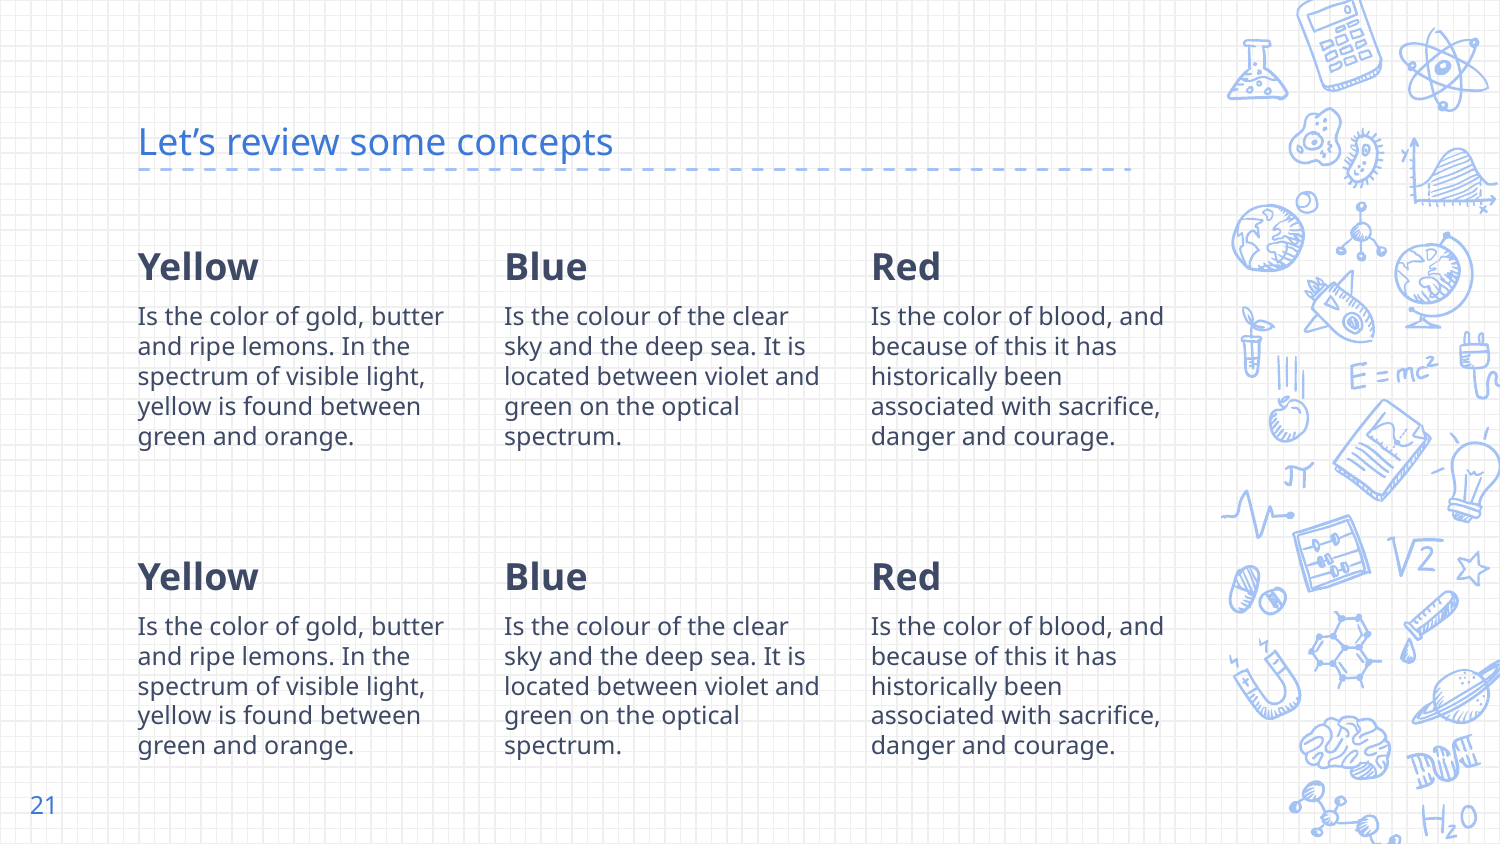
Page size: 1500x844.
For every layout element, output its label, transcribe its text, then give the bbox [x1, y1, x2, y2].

title Let’s review some concepts [122, 36, 1130, 178]
list Yellow Is the color of gold, butter and ripe lemons. In the spectrum of visible light, yellow is found between green and orange. [122, 537, 472, 752]
list Yellow Is the color of gold, butter and ripe lemons. In the spectrum of visible light, yellow is found between green and orange. [122, 228, 472, 443]
list Red Is the color of blood, and because of this it has historically been associated with sacrifice, danger and courage. [855, 228, 1205, 443]
slide_number 21 [14, 774, 105, 840]
list Red Is the color of blood, and because of this it has historically been associated with sacrifice, danger and courage. [855, 537, 1205, 752]
list Blue Is the colour of the clear sky and the deep sea. It is located between violet and green on the optical spectrum. [489, 228, 838, 443]
list Blue Is the colour of the clear sky and the deep sea. It is located between violet and green on the optical spectrum. [489, 537, 838, 752]
